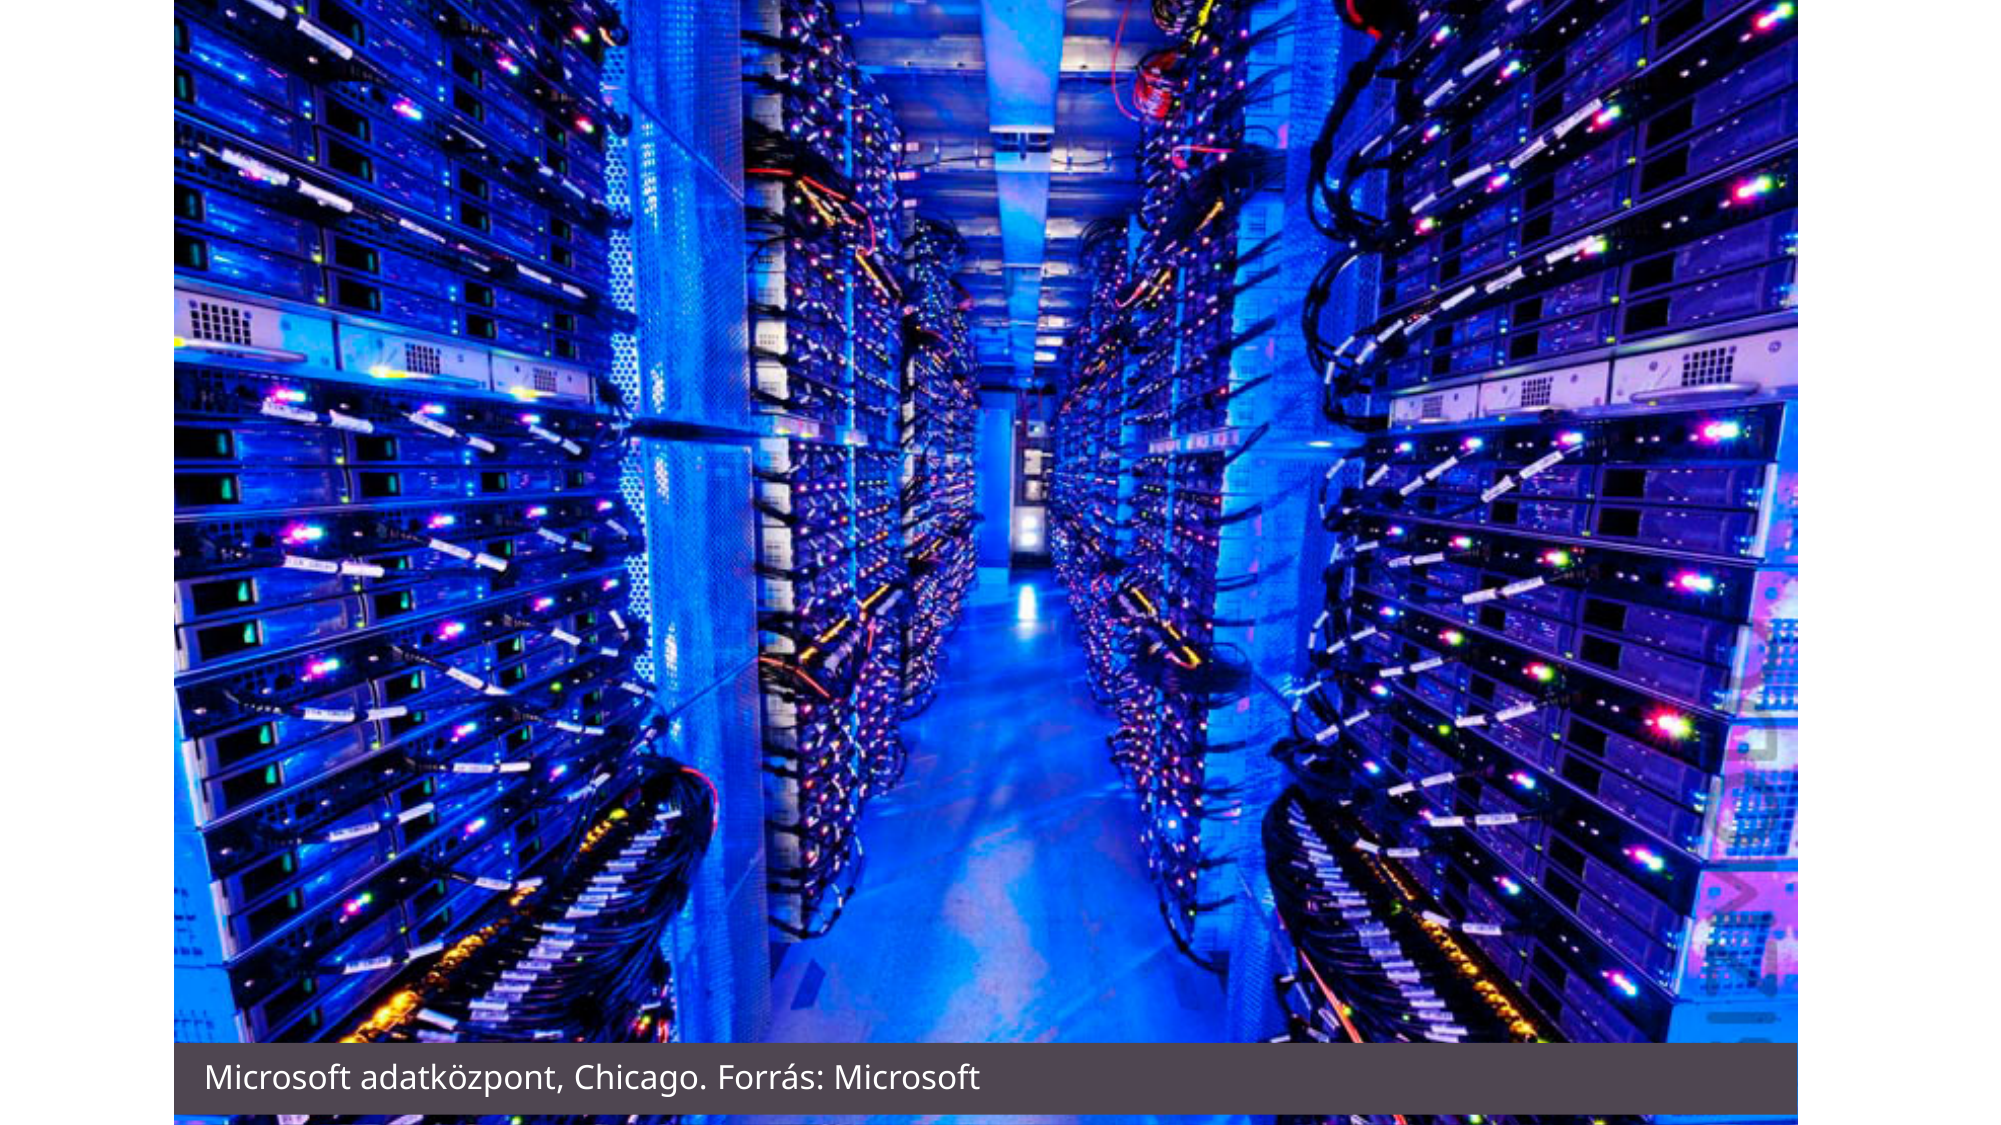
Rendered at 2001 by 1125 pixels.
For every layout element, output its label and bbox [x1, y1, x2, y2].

picture [173, 0, 1798, 1125]
